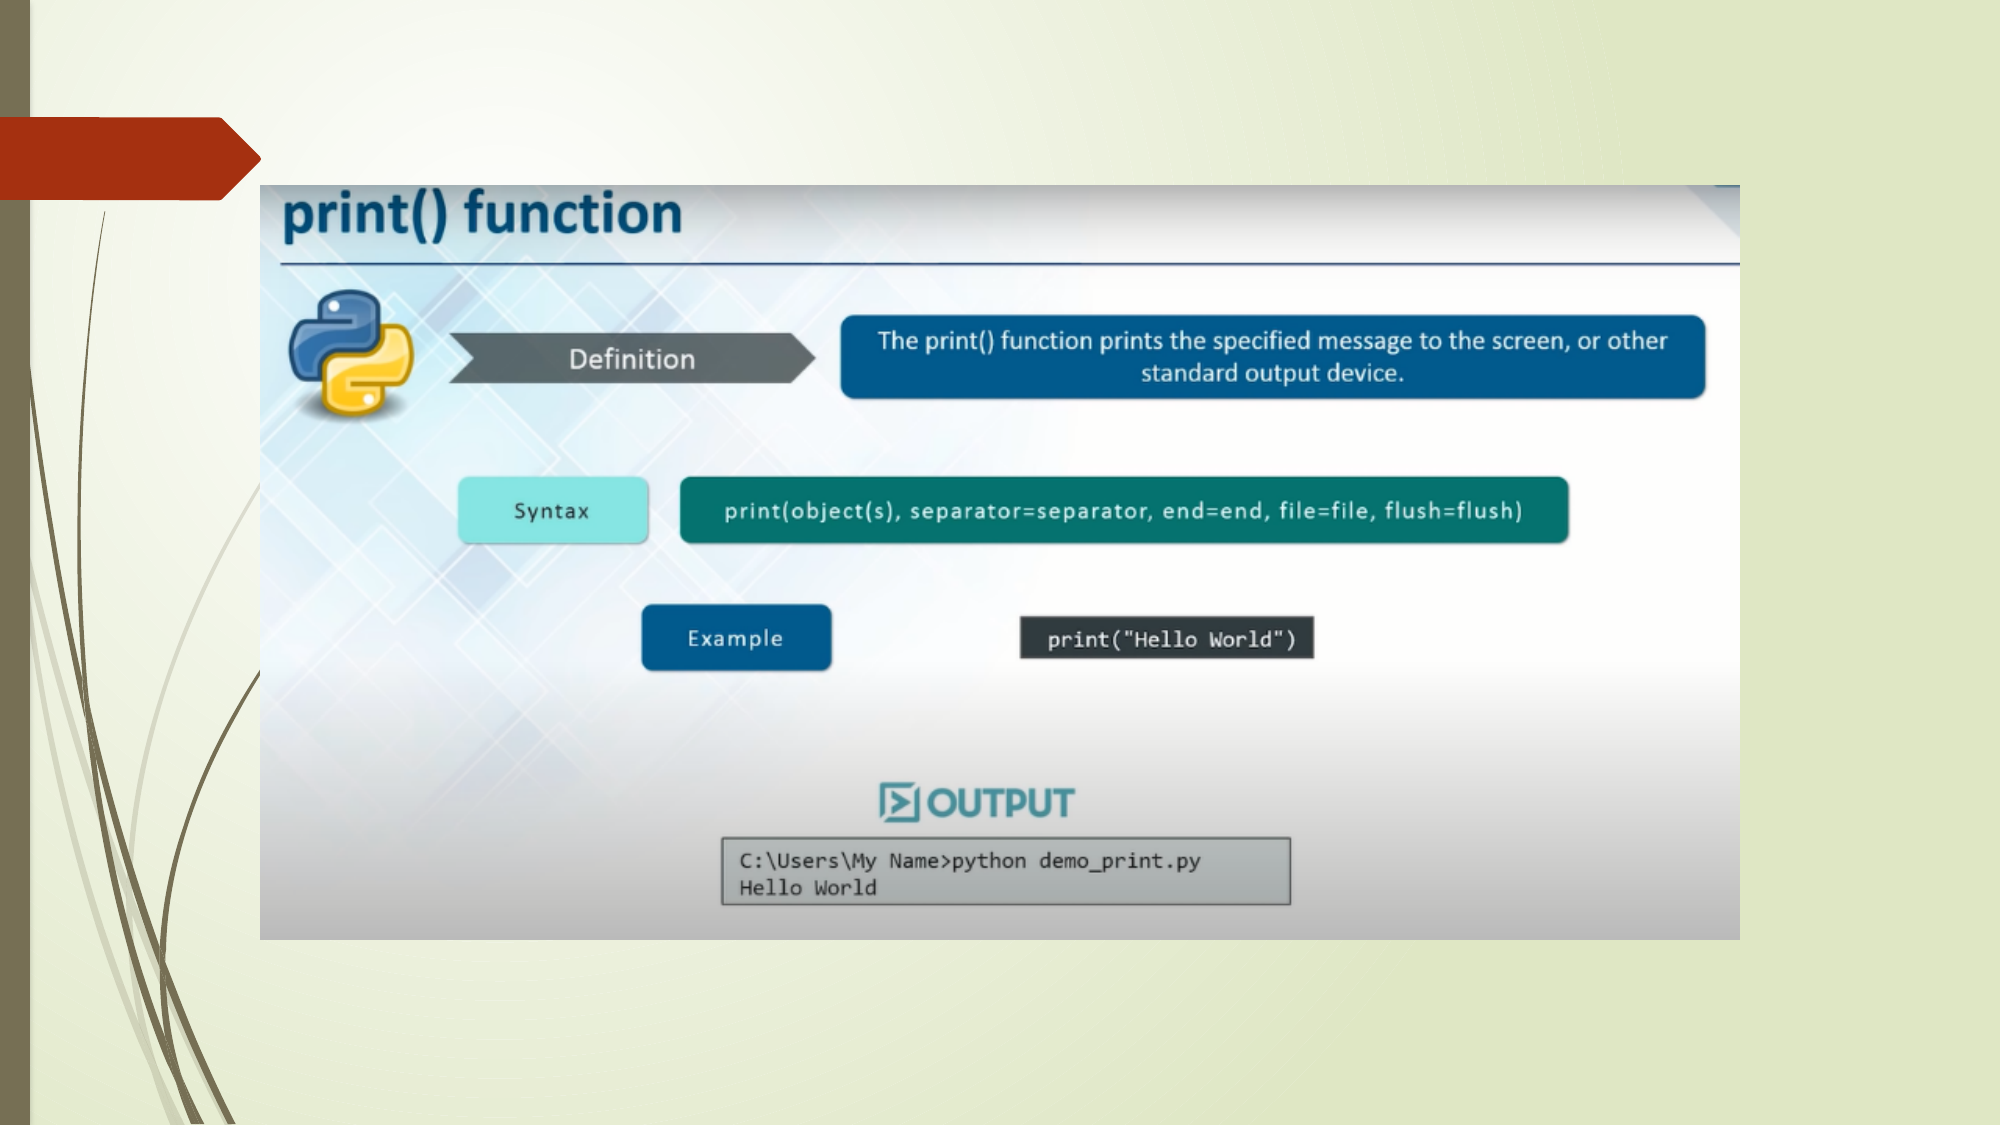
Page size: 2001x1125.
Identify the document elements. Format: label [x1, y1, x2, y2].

picture [259, 184, 1740, 941]
